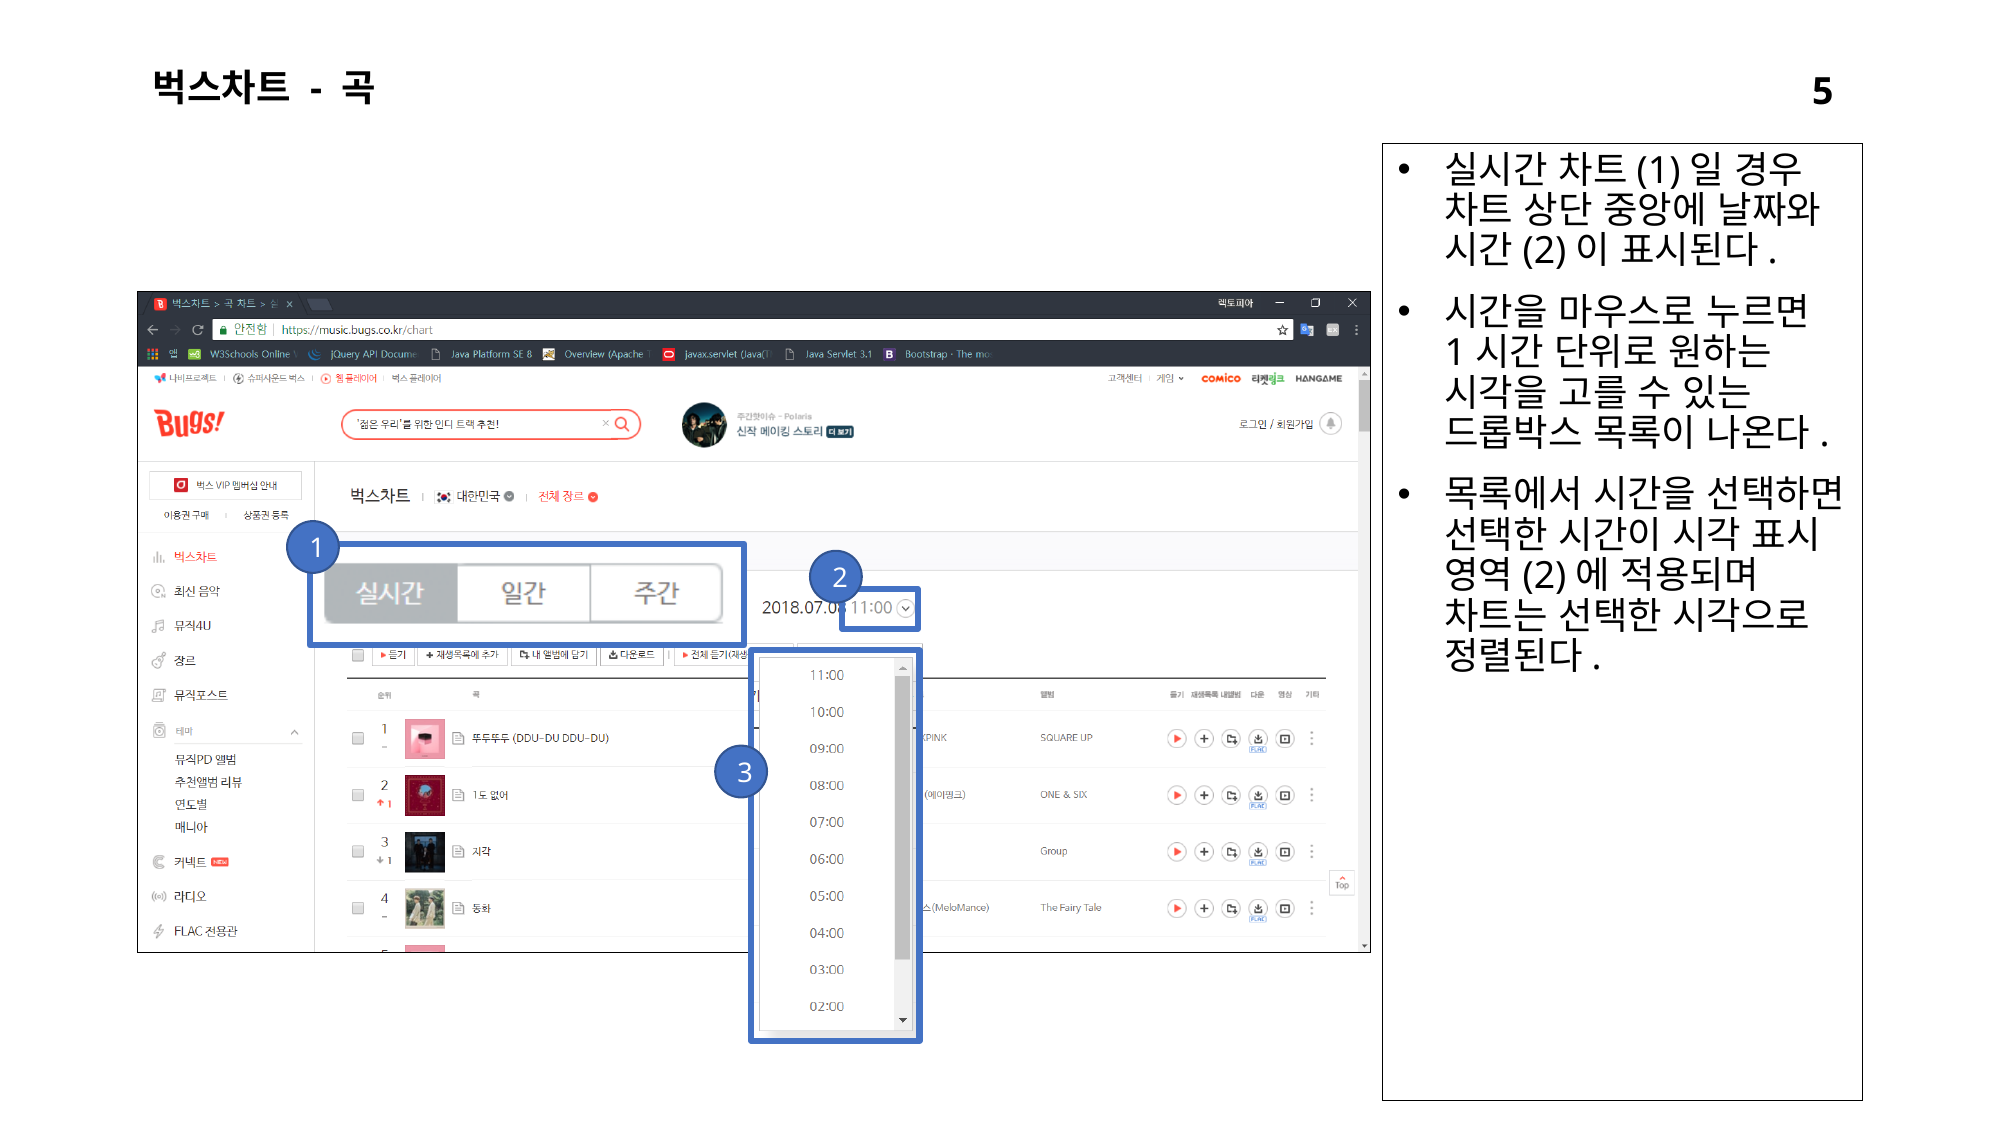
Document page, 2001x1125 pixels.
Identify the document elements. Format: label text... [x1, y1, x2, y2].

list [137, 291, 1371, 953]
picture [754, 653, 917, 1038]
picture [312, 546, 742, 643]
list 5 [986, 59, 1849, 120]
title 벅스차트 - 곡 [137, 59, 986, 120]
list 실시간 차트(1)일 경우 차트 상단 중앙에 날짜와 시간(2)이 표시된다. 시간을 마우스로 누르면 1시간 단위로 원하는 시각을 고를 수 있는 드롭박스 목록이 나온다. 목록에서 시간을 선택하면 선택한 시간이 시각 표시 영역(2)에 적용되며 차트는 선택한 시각으로 정렬된다. [1382, 143, 1863, 1101]
